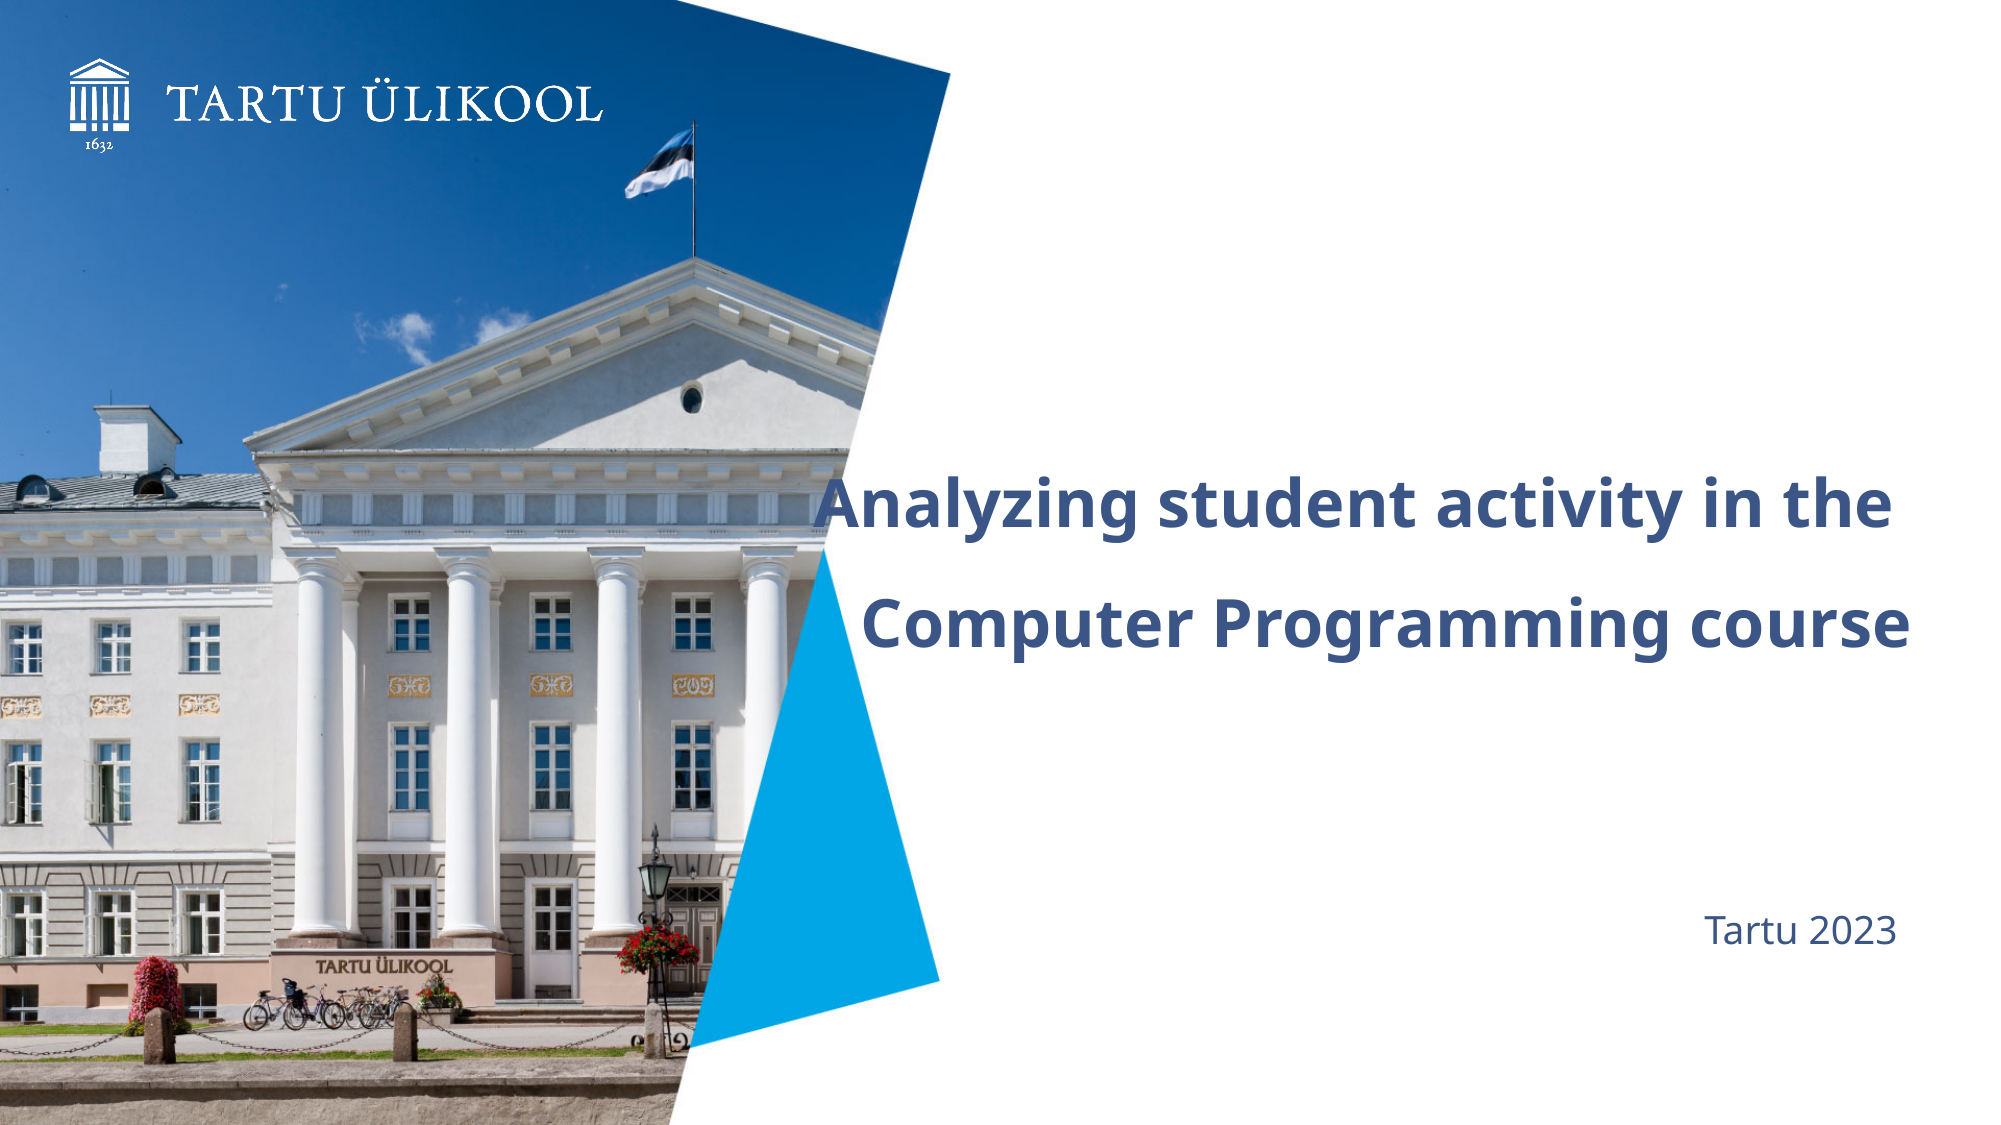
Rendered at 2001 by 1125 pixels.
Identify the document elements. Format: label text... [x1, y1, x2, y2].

picture [0, 0, 2001, 1125]
title Analyzing student activity in the Computer Programming course [712, 331, 1928, 669]
list Tartu 2023 [1279, 903, 1913, 1013]
